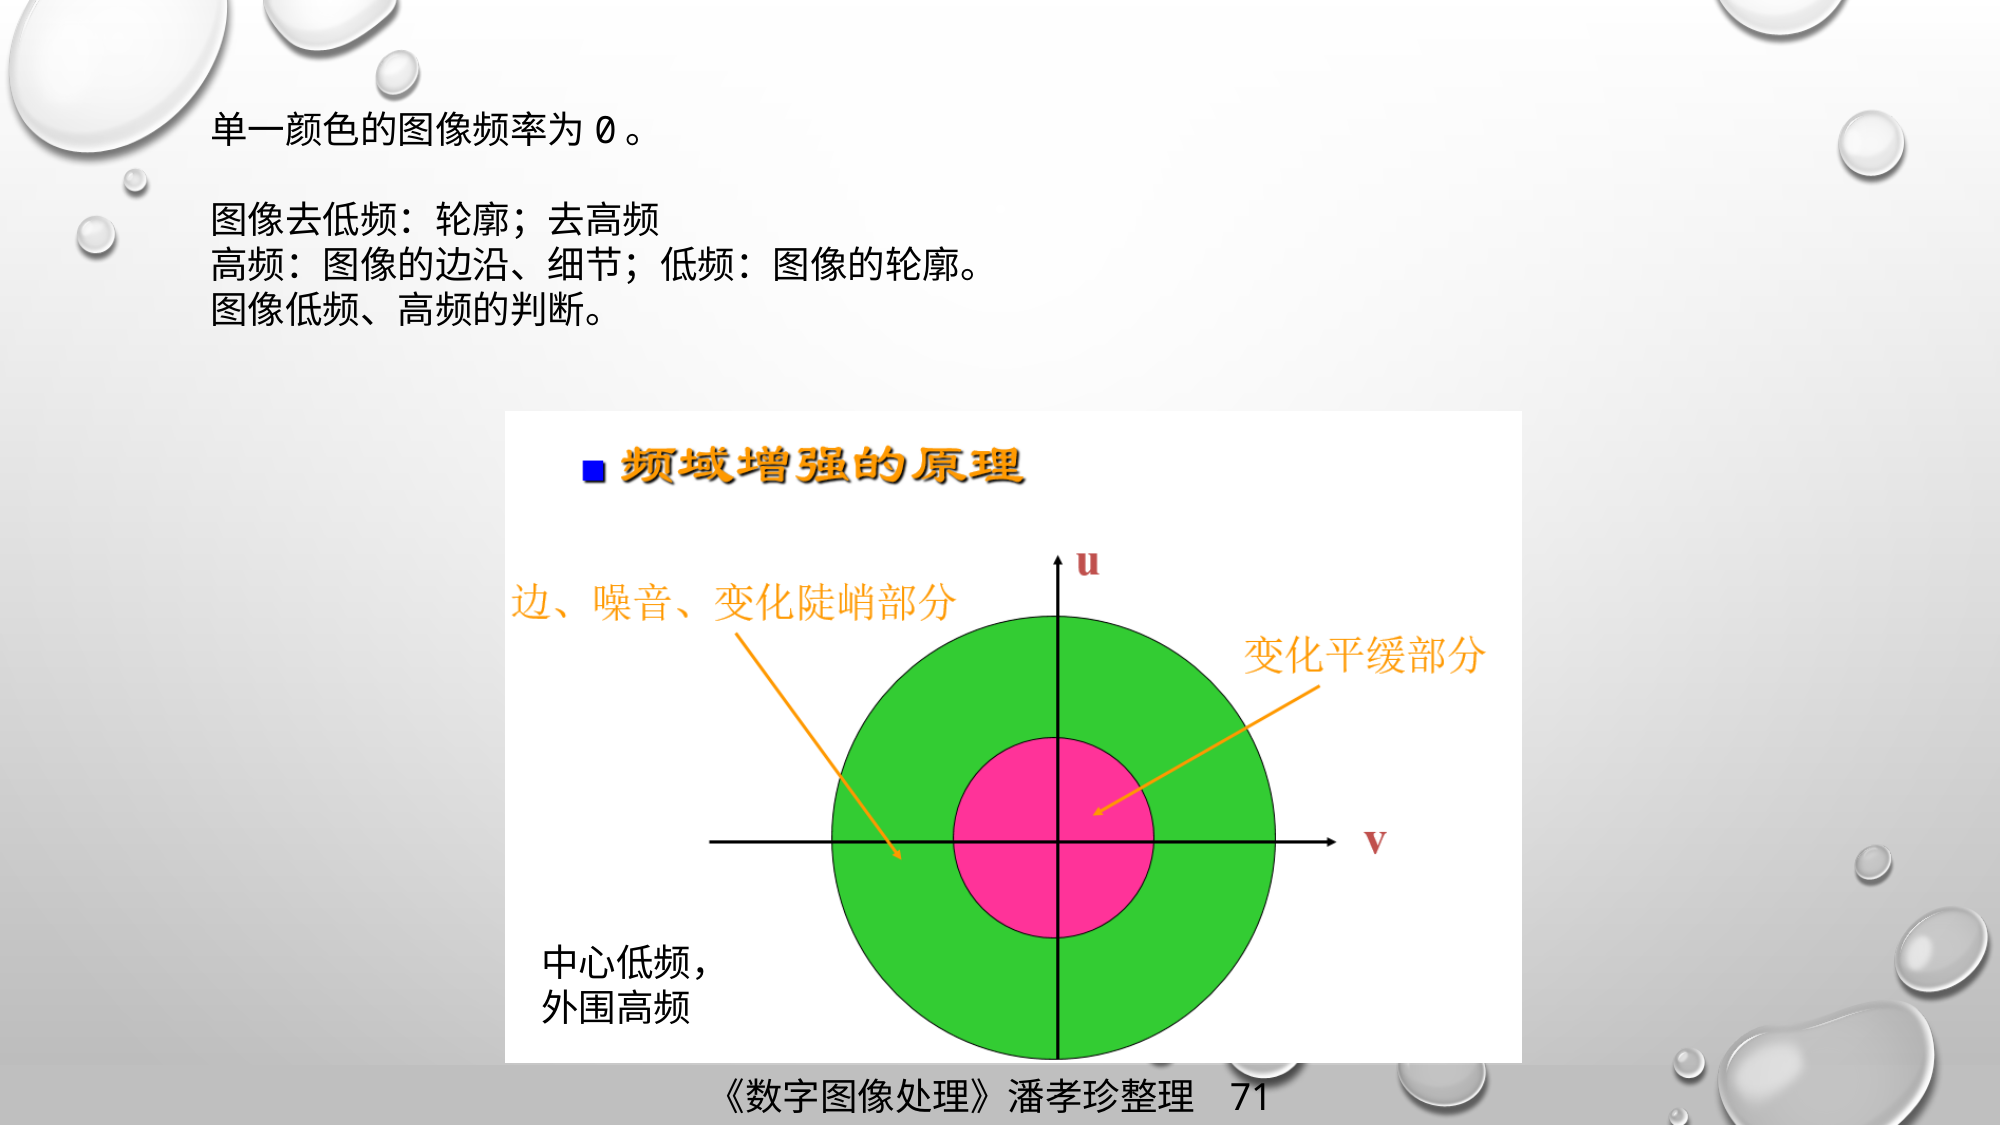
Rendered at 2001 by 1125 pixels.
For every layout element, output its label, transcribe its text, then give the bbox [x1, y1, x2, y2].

text_box 单一颜色的图像频率为0。 图像去低频：轮廓；去高频 高频：图像的边沿、细节；低频：图像的轮廓。 图像低频、高频的判断。 [195, 98, 1196, 384]
picture [0, 0, 2000, 1125]
